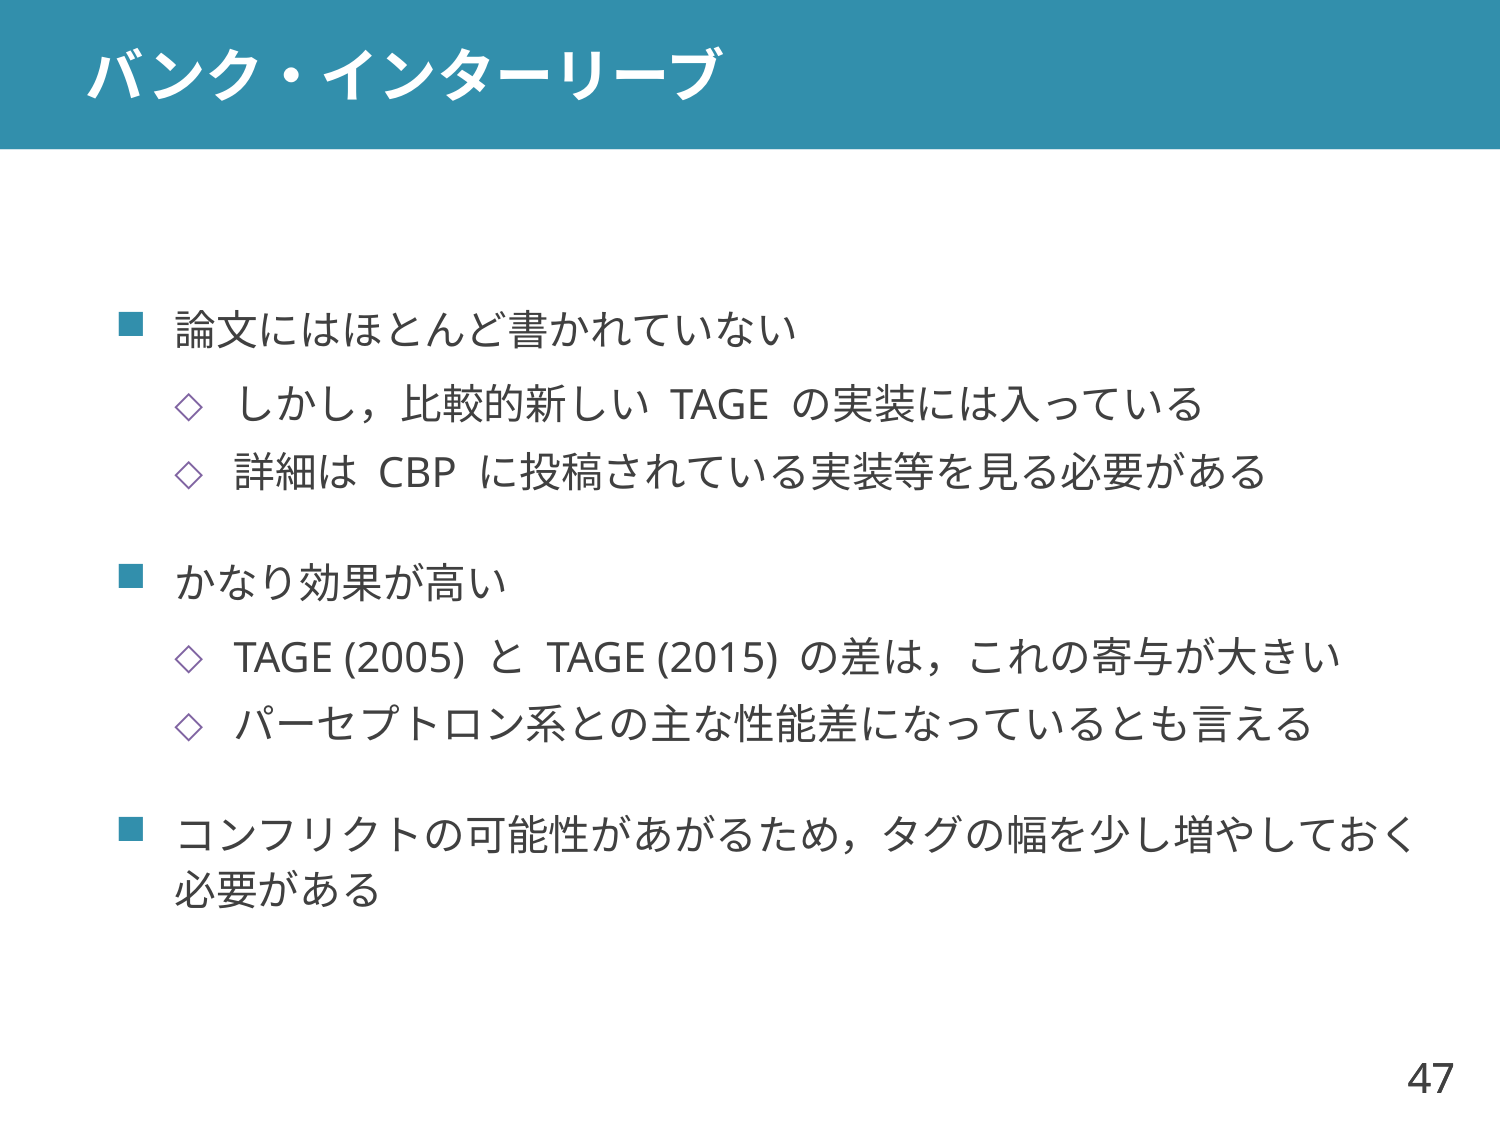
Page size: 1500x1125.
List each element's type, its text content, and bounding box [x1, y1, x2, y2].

list 論文にはほとんど書かれていない しかし，比較的新しい TAGE の実装には入っている 詳細は CBP に投稿されている実装等を見る必要がある かなり効果が高い TAGE (2005) と TAGE (2015) の差は，これの寄与が大きい パーセプトロン系との主な性能差になっているとも言える コンフリクトの可能性があがるため，タグの幅を少し増やしておく必要がある [100, 178, 1459, 1036]
title バンク・インターリーブ [70, 0, 1500, 150]
